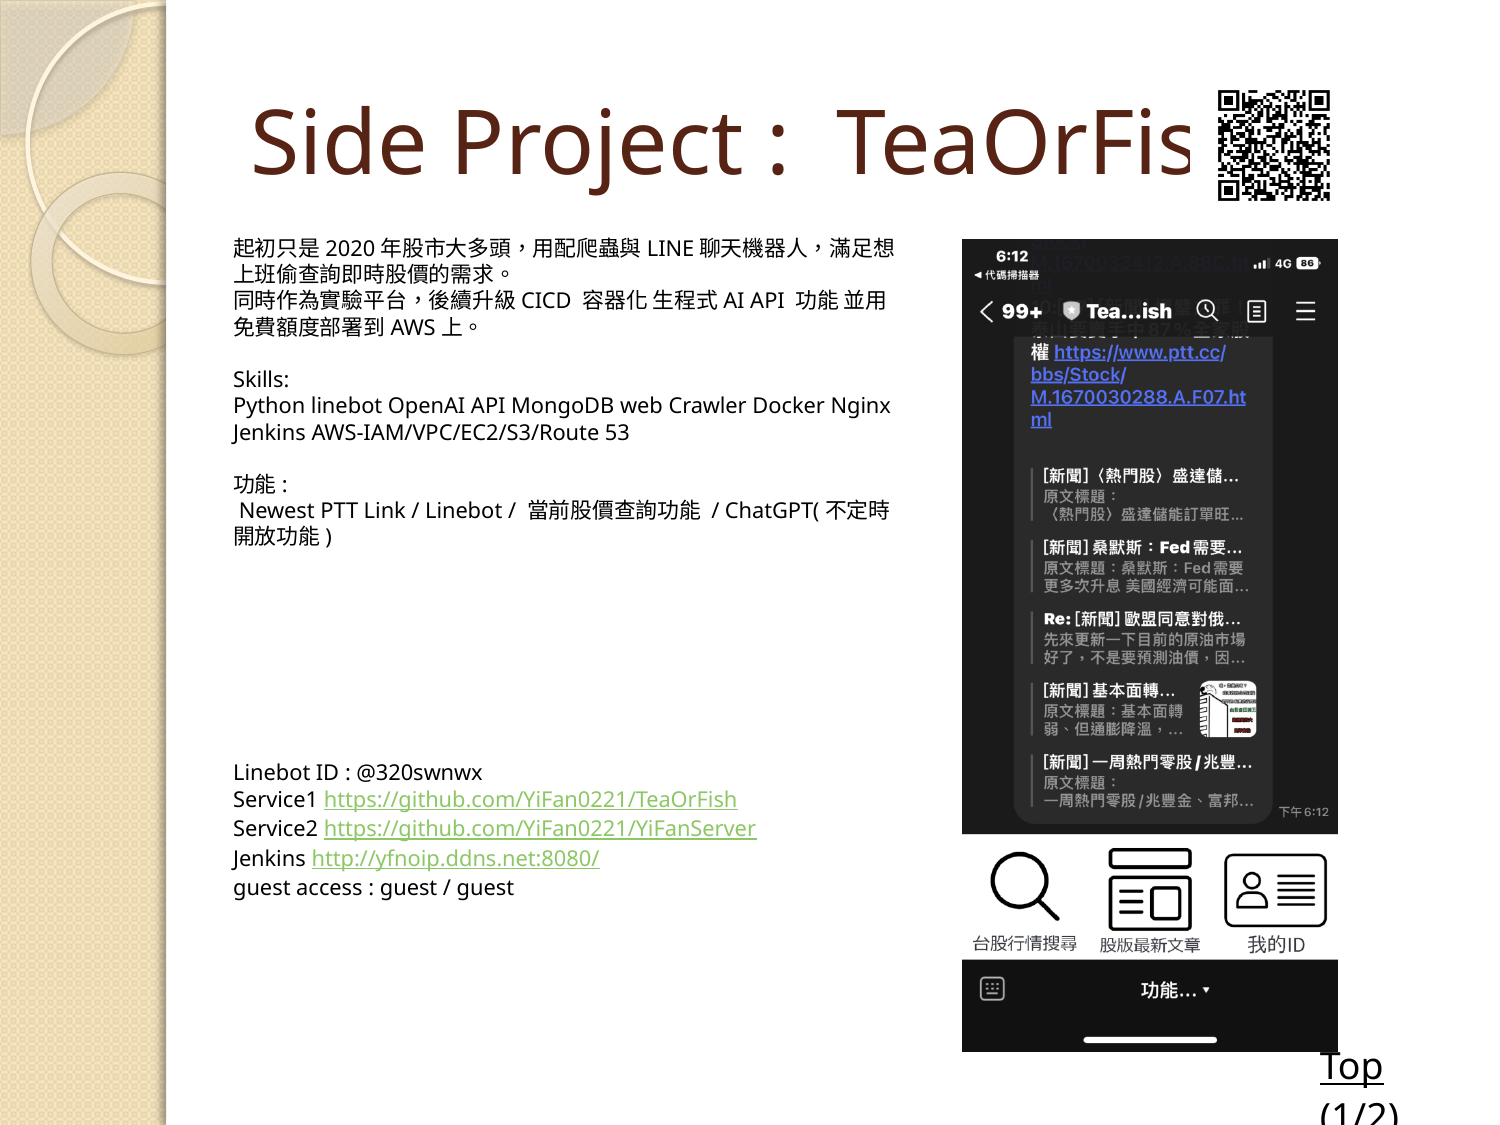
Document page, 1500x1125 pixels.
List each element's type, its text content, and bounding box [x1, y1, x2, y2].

text_box Top(1/2) [1305, 1034, 1468, 1125]
picture [962, 239, 1338, 1052]
text_box 起初只是2020年股市大多頭，用配爬蟲與LINE聊天機器人，滿足想上班偷查詢即時股價的需求。 同時作為實驗平台，後續升級CICD 容器化 生程式AI API 功能 並用免費額度部署到AWS上。 Skills: Python linebot OpenAI API MongoDB web Crawler Docker Nginx Jenkins AWS-IAM/VPC/EC2/S3/Route 53 功能: Newest PTT Link / Linebot / 當前股價查詢功能 / ChatGPT(不定時開放功能) Linebot ID : @320swnwx Service1 https://github.com/YiFan0221/TeaOrFish Service2 https://github.com/YiFan0221/YiFanServer Jenkins http://yfnoip.ddns.net:8080/ guest access : guest / guest [218, 227, 914, 908]
picture [1190, 66, 1364, 221]
title Side Project : TeaOrFish [235, 45, 1466, 233]
